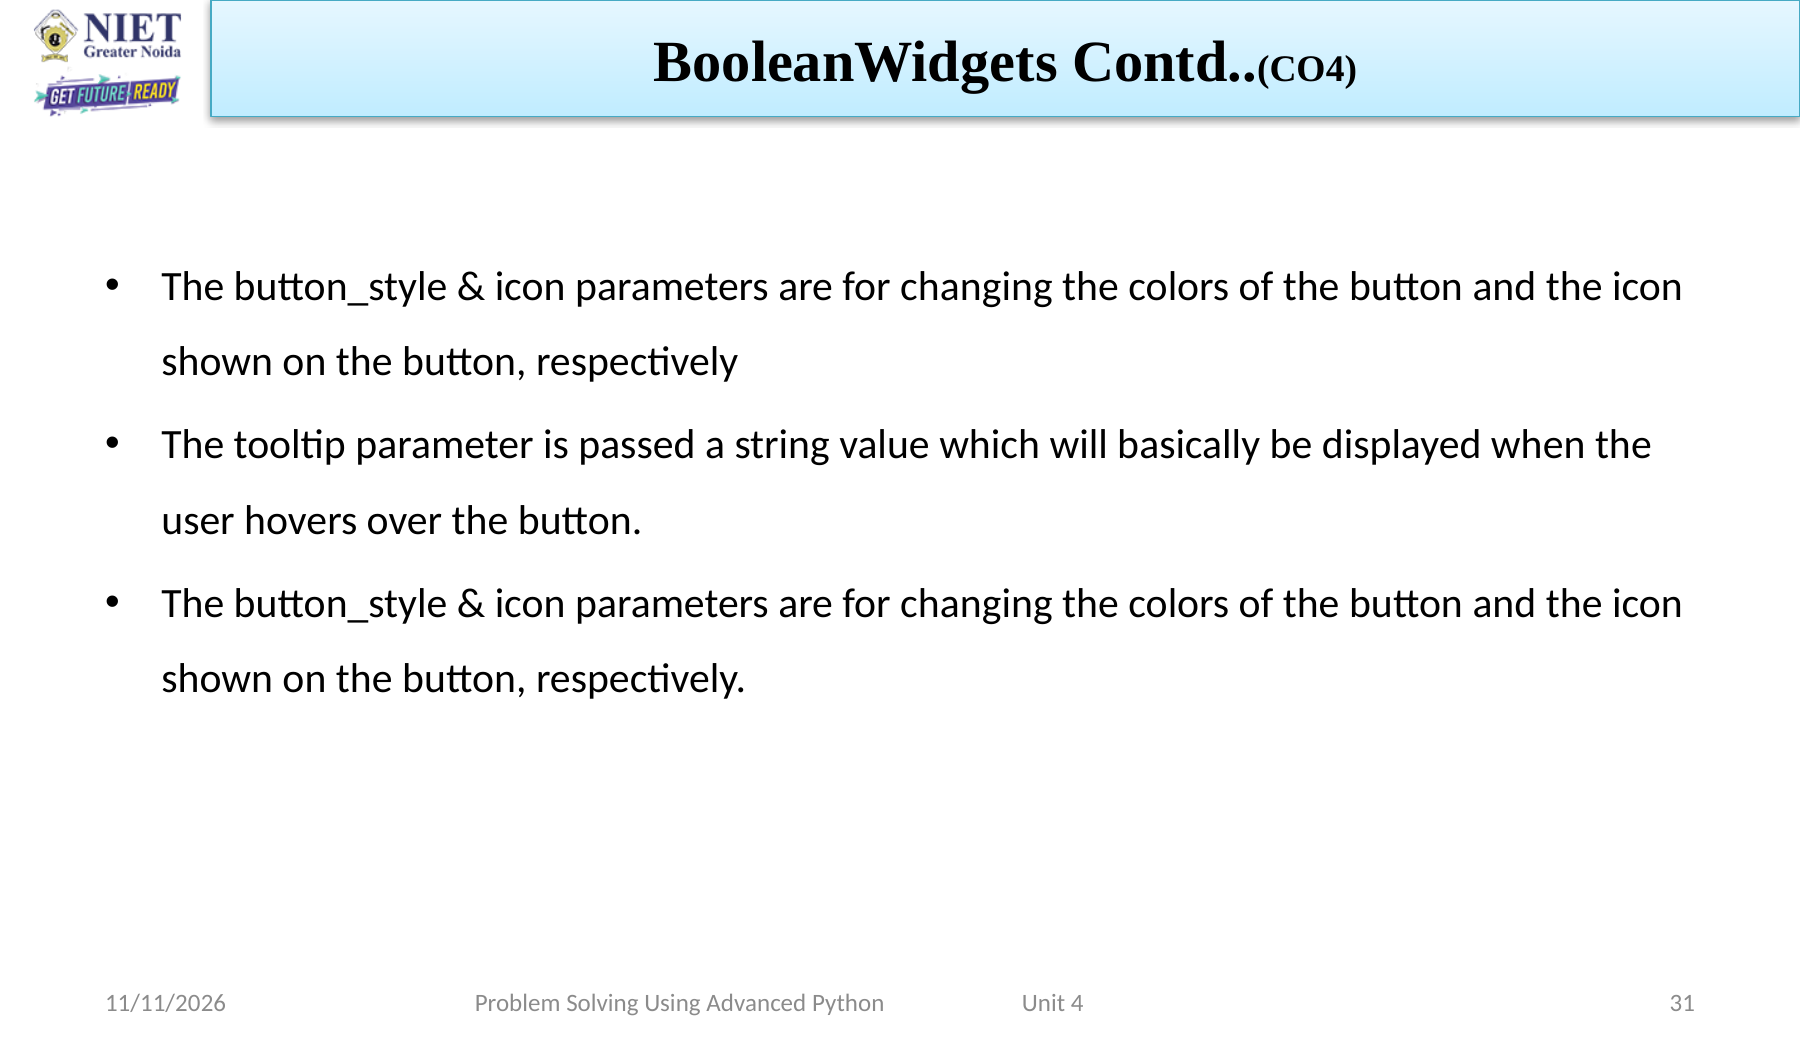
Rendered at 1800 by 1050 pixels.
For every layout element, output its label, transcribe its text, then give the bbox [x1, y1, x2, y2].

list The button_style & icon parameters are for changing the colors of the button and the icon shown on the button, respectively The tooltip parameter is passed a string value which will basically be displayed when the user hovers over the button. The button_style & icon parameters are for changing the colors of the button and the icon shown on the button, respectively. [90, 182, 1710, 948]
text_box BooleanWidgets Contd..(CO4) [216, 0, 1800, 117]
footer Problem Solving Using Advanced Python Unit 4 [375, 973, 1185, 1030]
picture [0, 0, 214, 126]
slide_number 31 [1290, 973, 1710, 1030]
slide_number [90, 973, 375, 1030]
